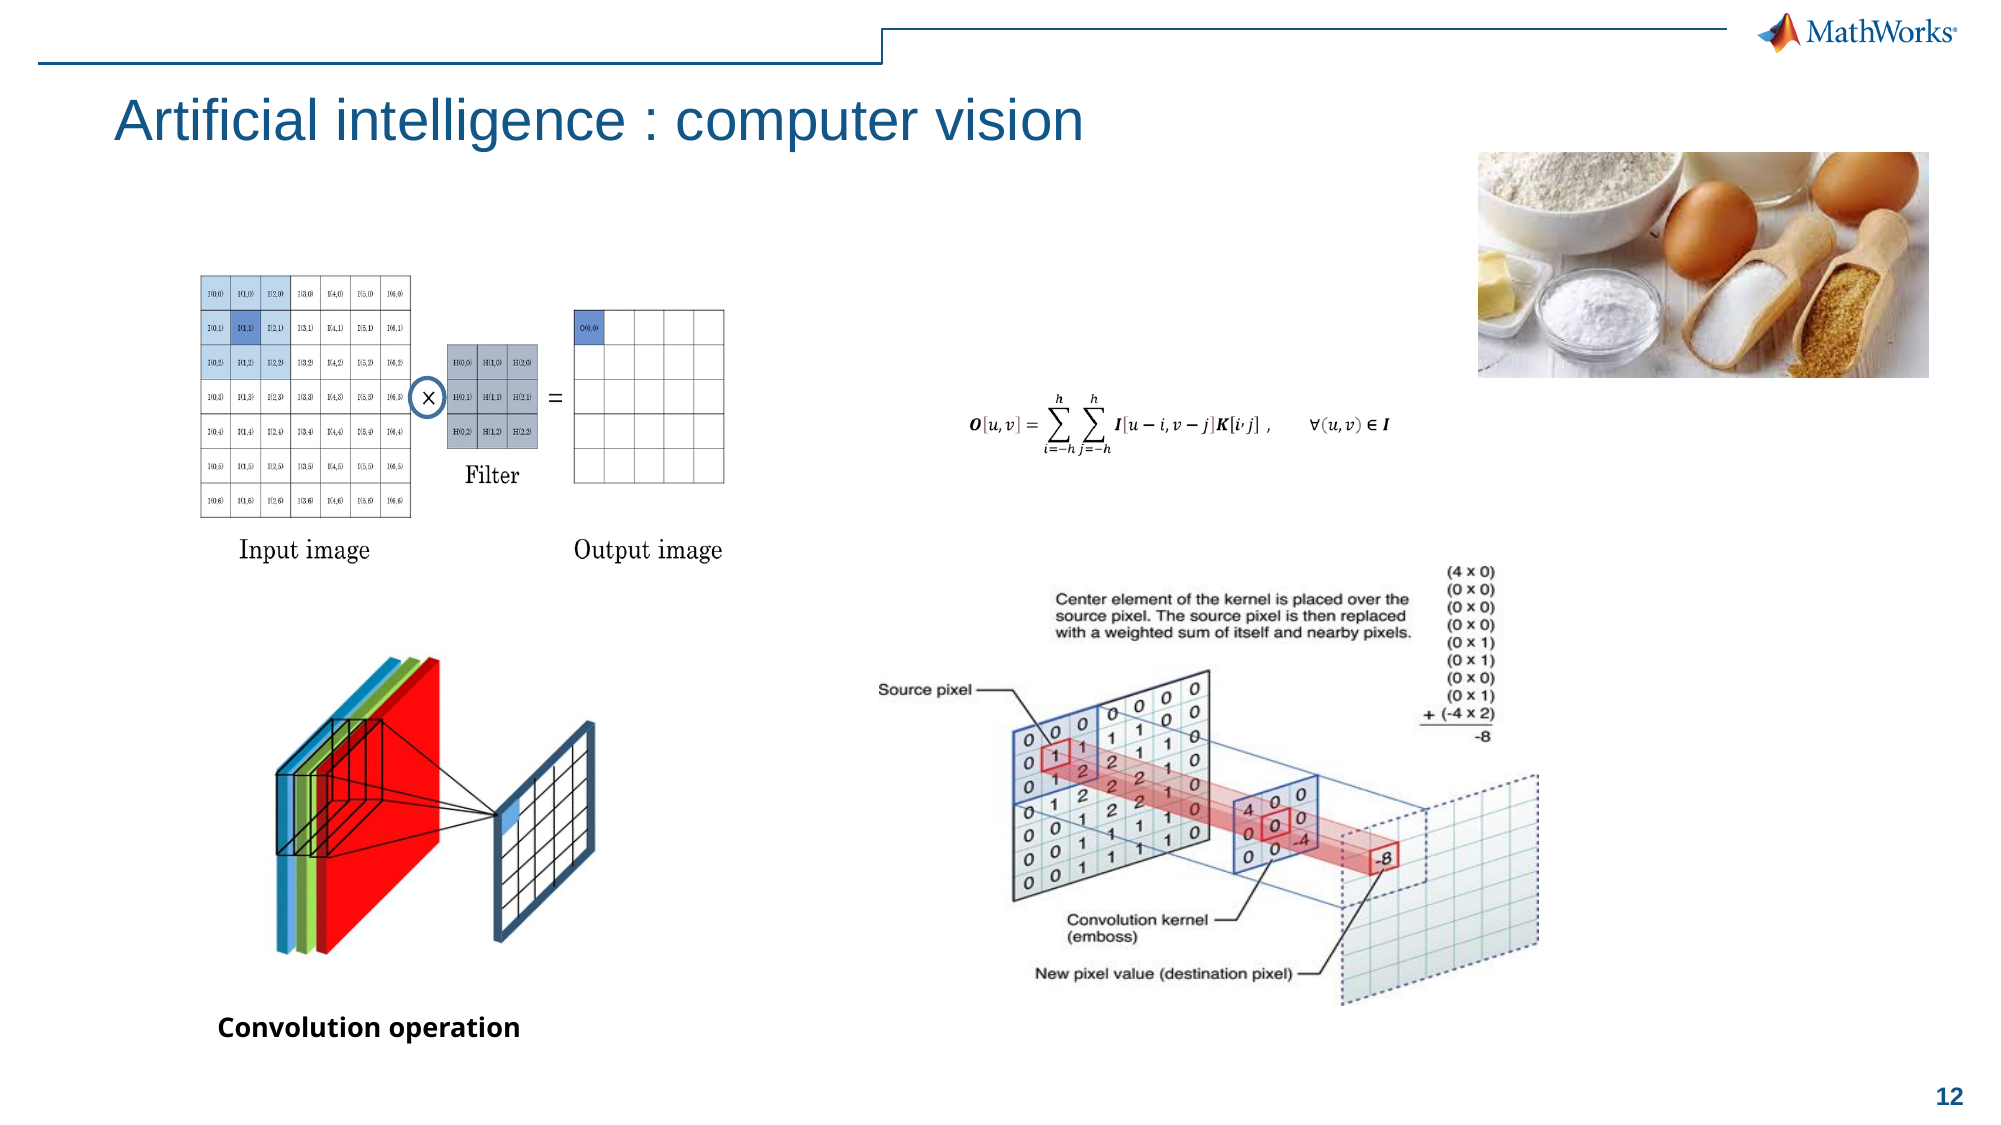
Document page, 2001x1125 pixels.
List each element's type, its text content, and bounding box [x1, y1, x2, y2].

picture [879, 566, 1540, 1006]
picture [1478, 152, 1929, 379]
text_box Artificial intelligence : computer vision [99, 75, 1867, 238]
picture [246, 644, 639, 1004]
picture [950, 389, 1402, 466]
picture [1751, 3, 1970, 63]
picture [197, 270, 727, 567]
text_box Convolution operation [202, 1003, 653, 1051]
